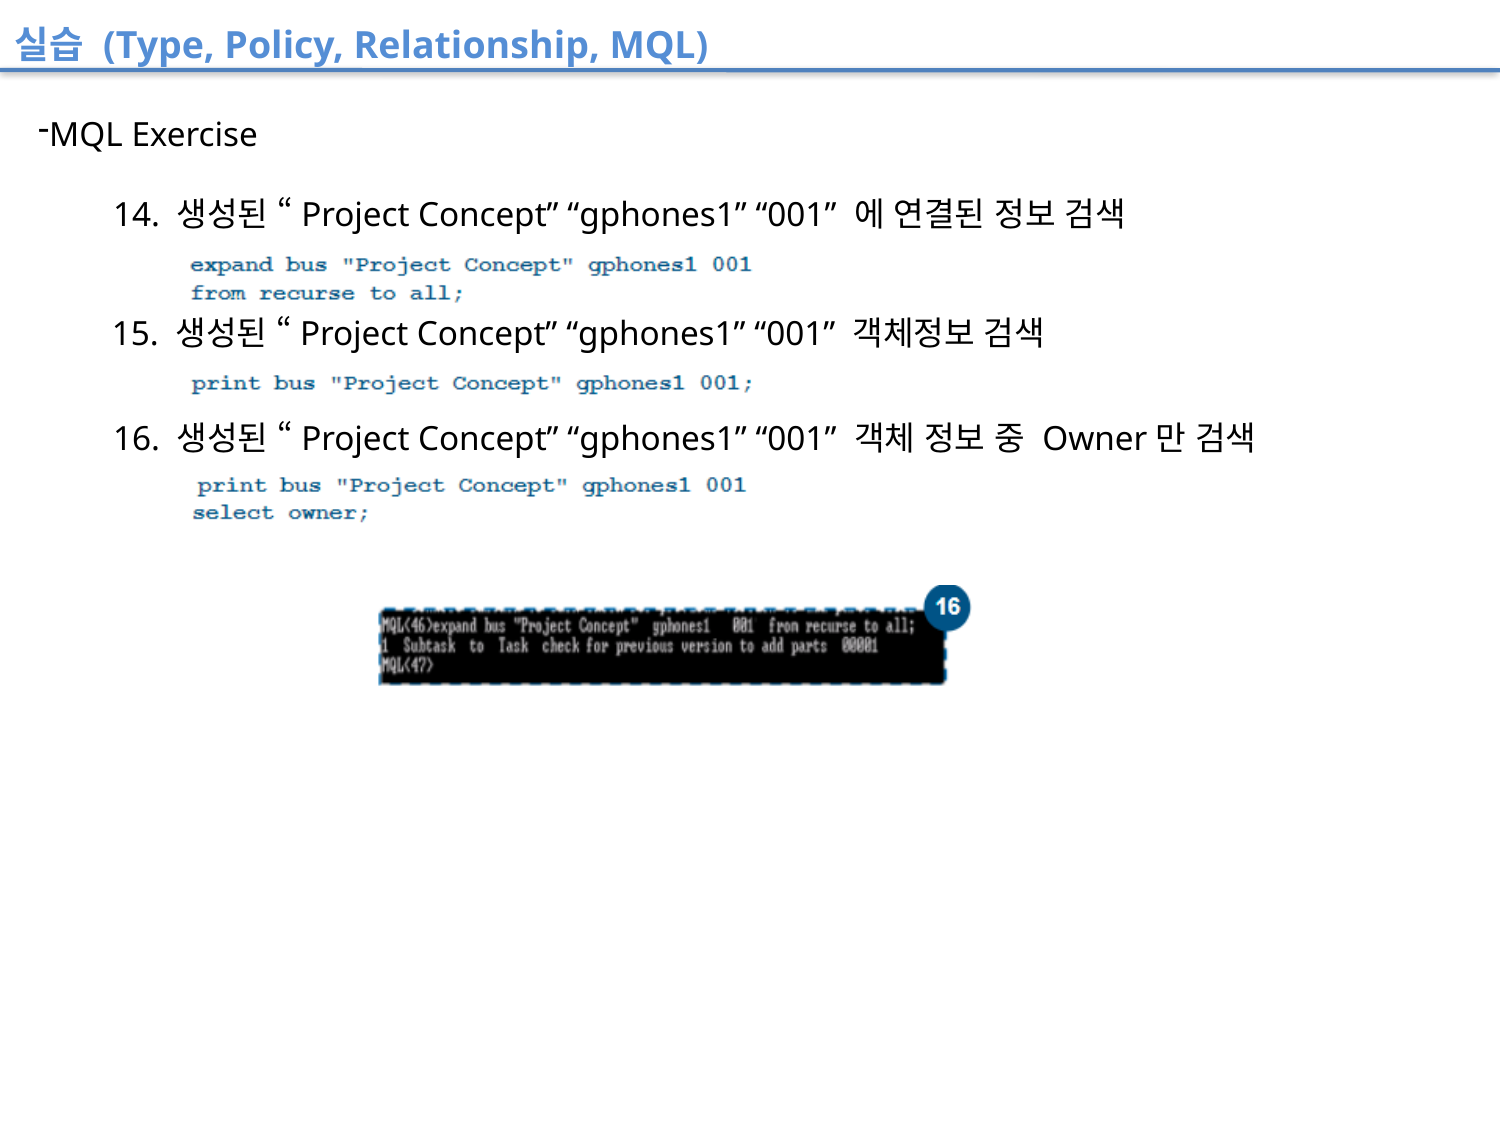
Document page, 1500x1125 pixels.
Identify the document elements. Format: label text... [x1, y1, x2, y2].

picture [177, 363, 762, 408]
picture [175, 245, 762, 314]
text_box 15. 생성된 “Project Concept” “gphones1” “001” 객체정보 검색 [23, 304, 1430, 360]
picture [362, 585, 997, 698]
text_box MQL Exercise 14. 생성된 “Project Concept” “gphones1” “001” 에 연결된 정보 검색 [23, 105, 1430, 240]
text_box 실습 (Type, Policy, Relationship, MQL) [0, 13, 1090, 69]
text_box 16. 생성된 “Project Concept” “gphones1” “001” 객체 정보 중 Owner만 검색 [23, 410, 1430, 465]
picture [175, 468, 755, 532]
